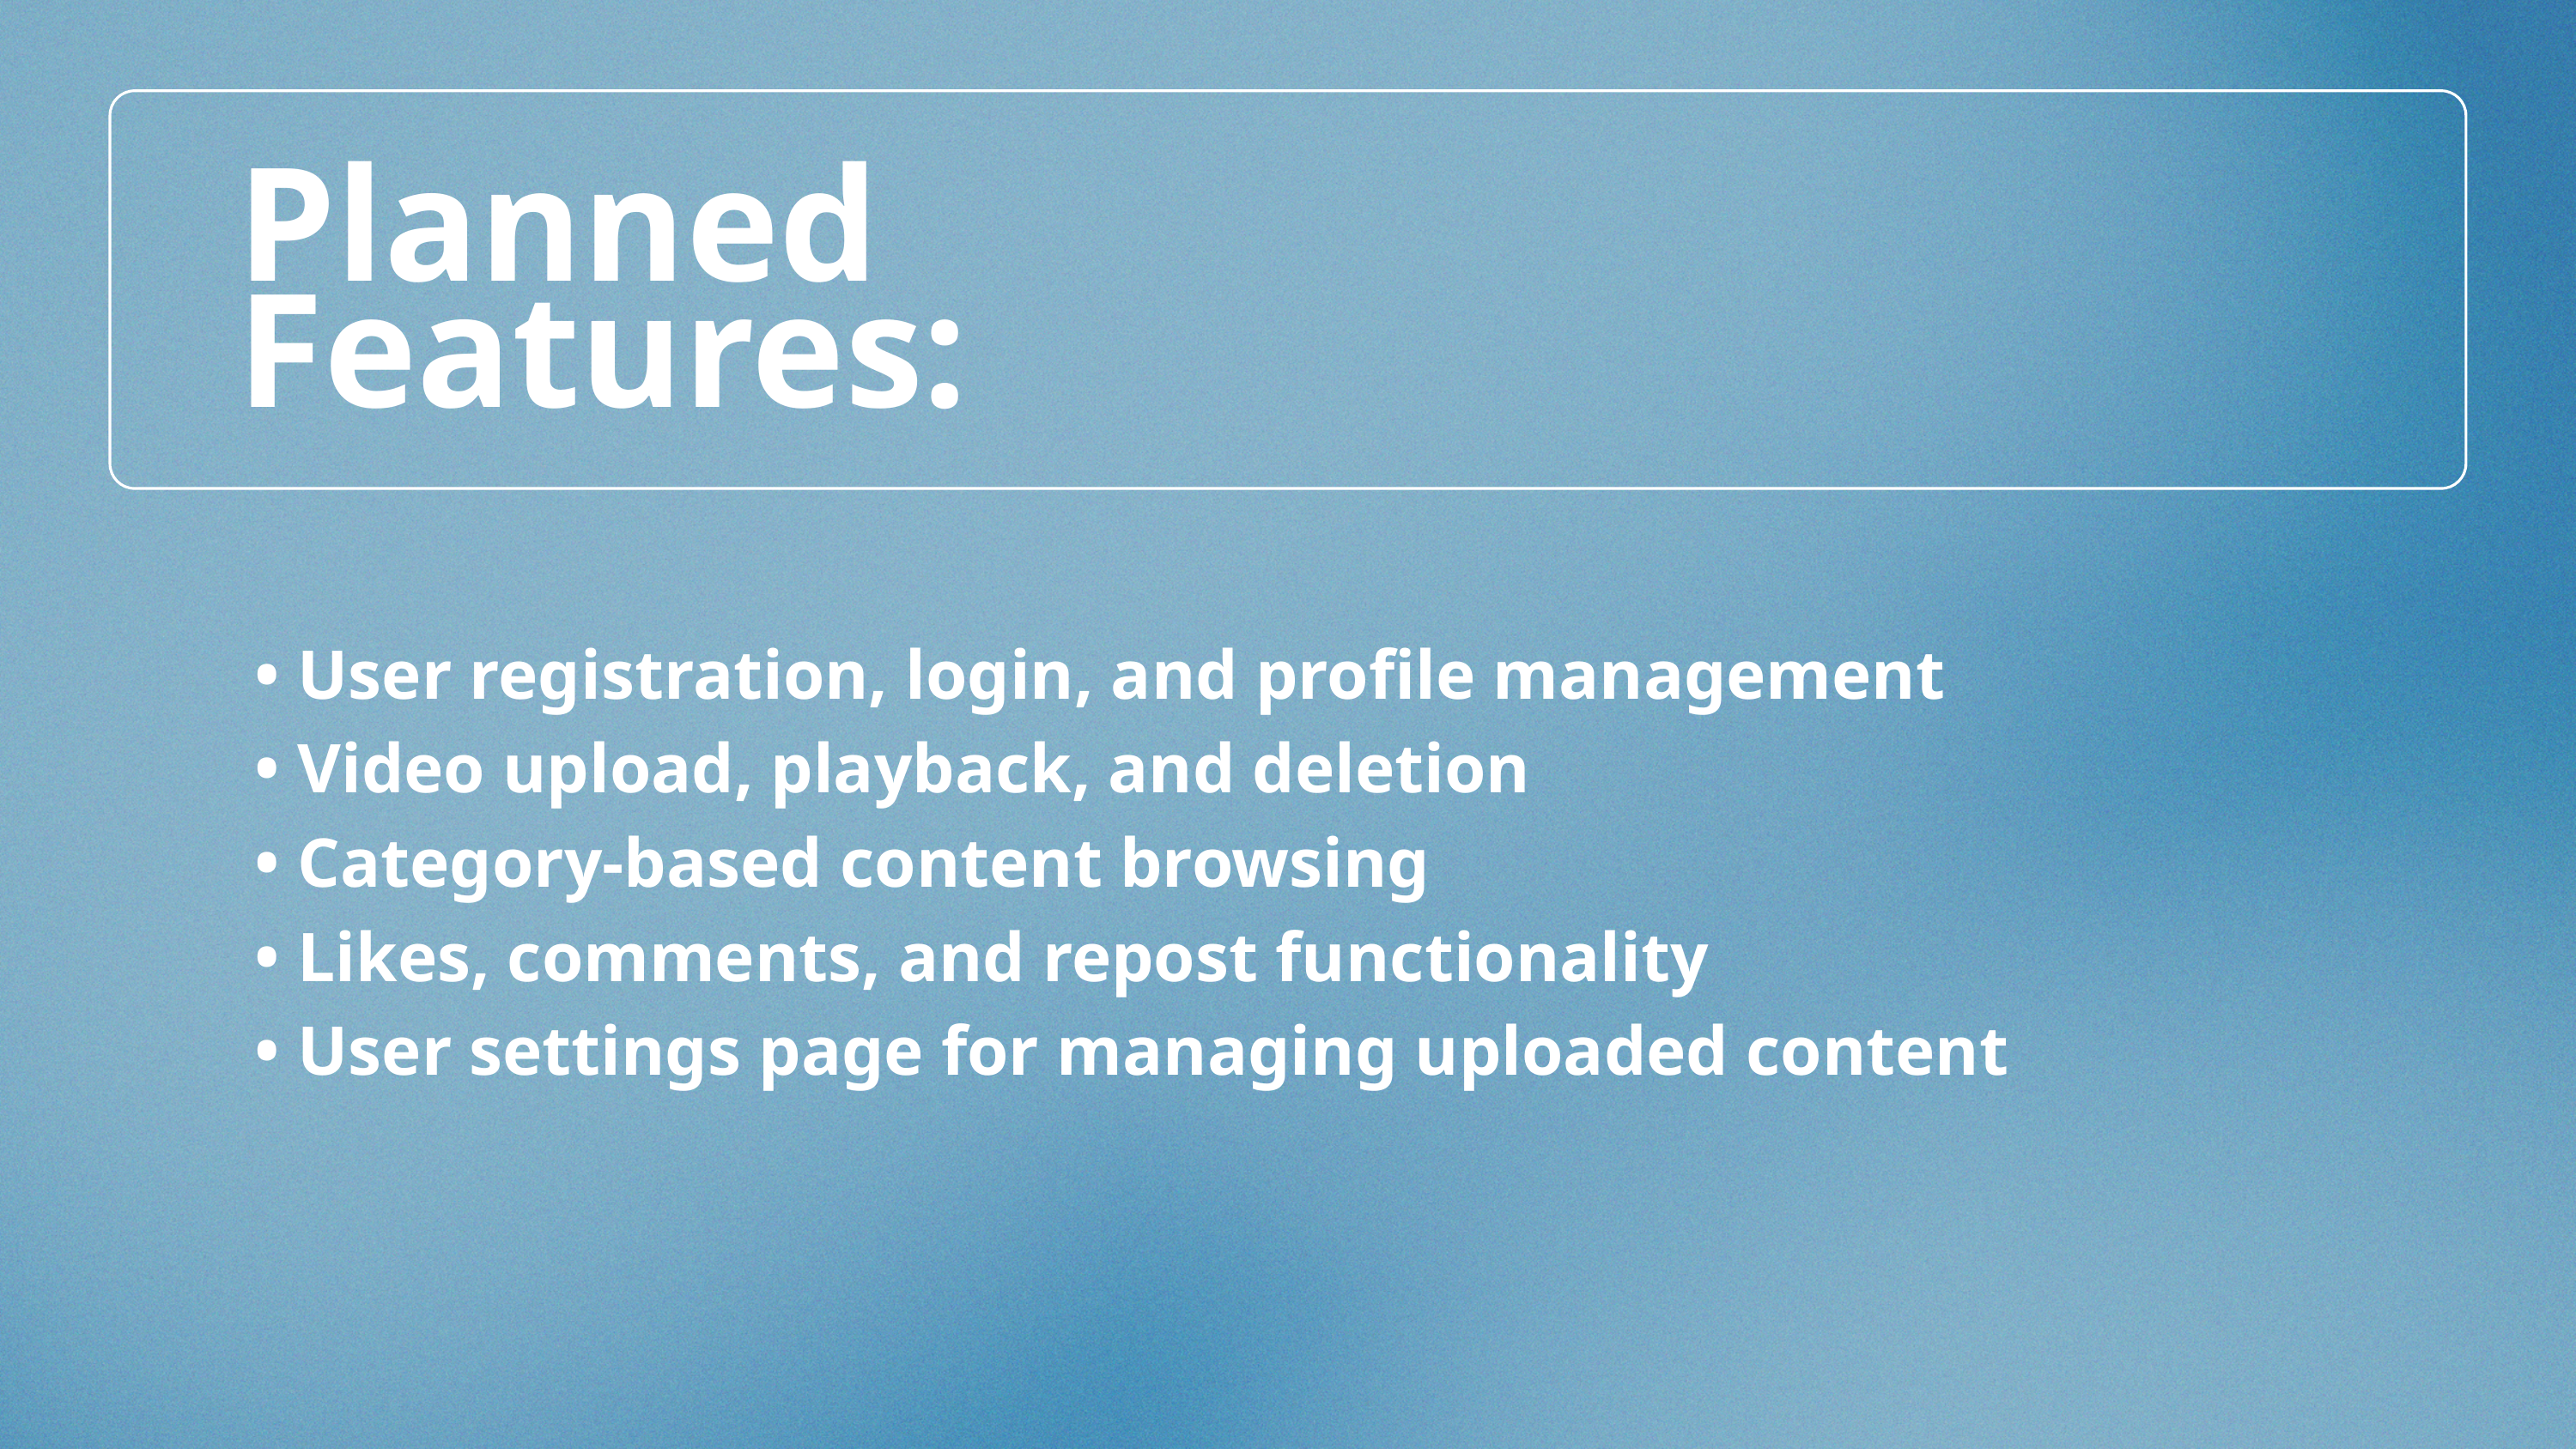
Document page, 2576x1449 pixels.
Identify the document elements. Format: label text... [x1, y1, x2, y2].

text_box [109, 90, 2467, 489]
text_box [0, 0, 2576, 1449]
text_box • User registration, login, and profile management • Video upload, playback, and deletion • Category-based content browsing • Likes, comments, and repost functionality • User settings page for managing uploaded content [237, 618, 2144, 1089]
